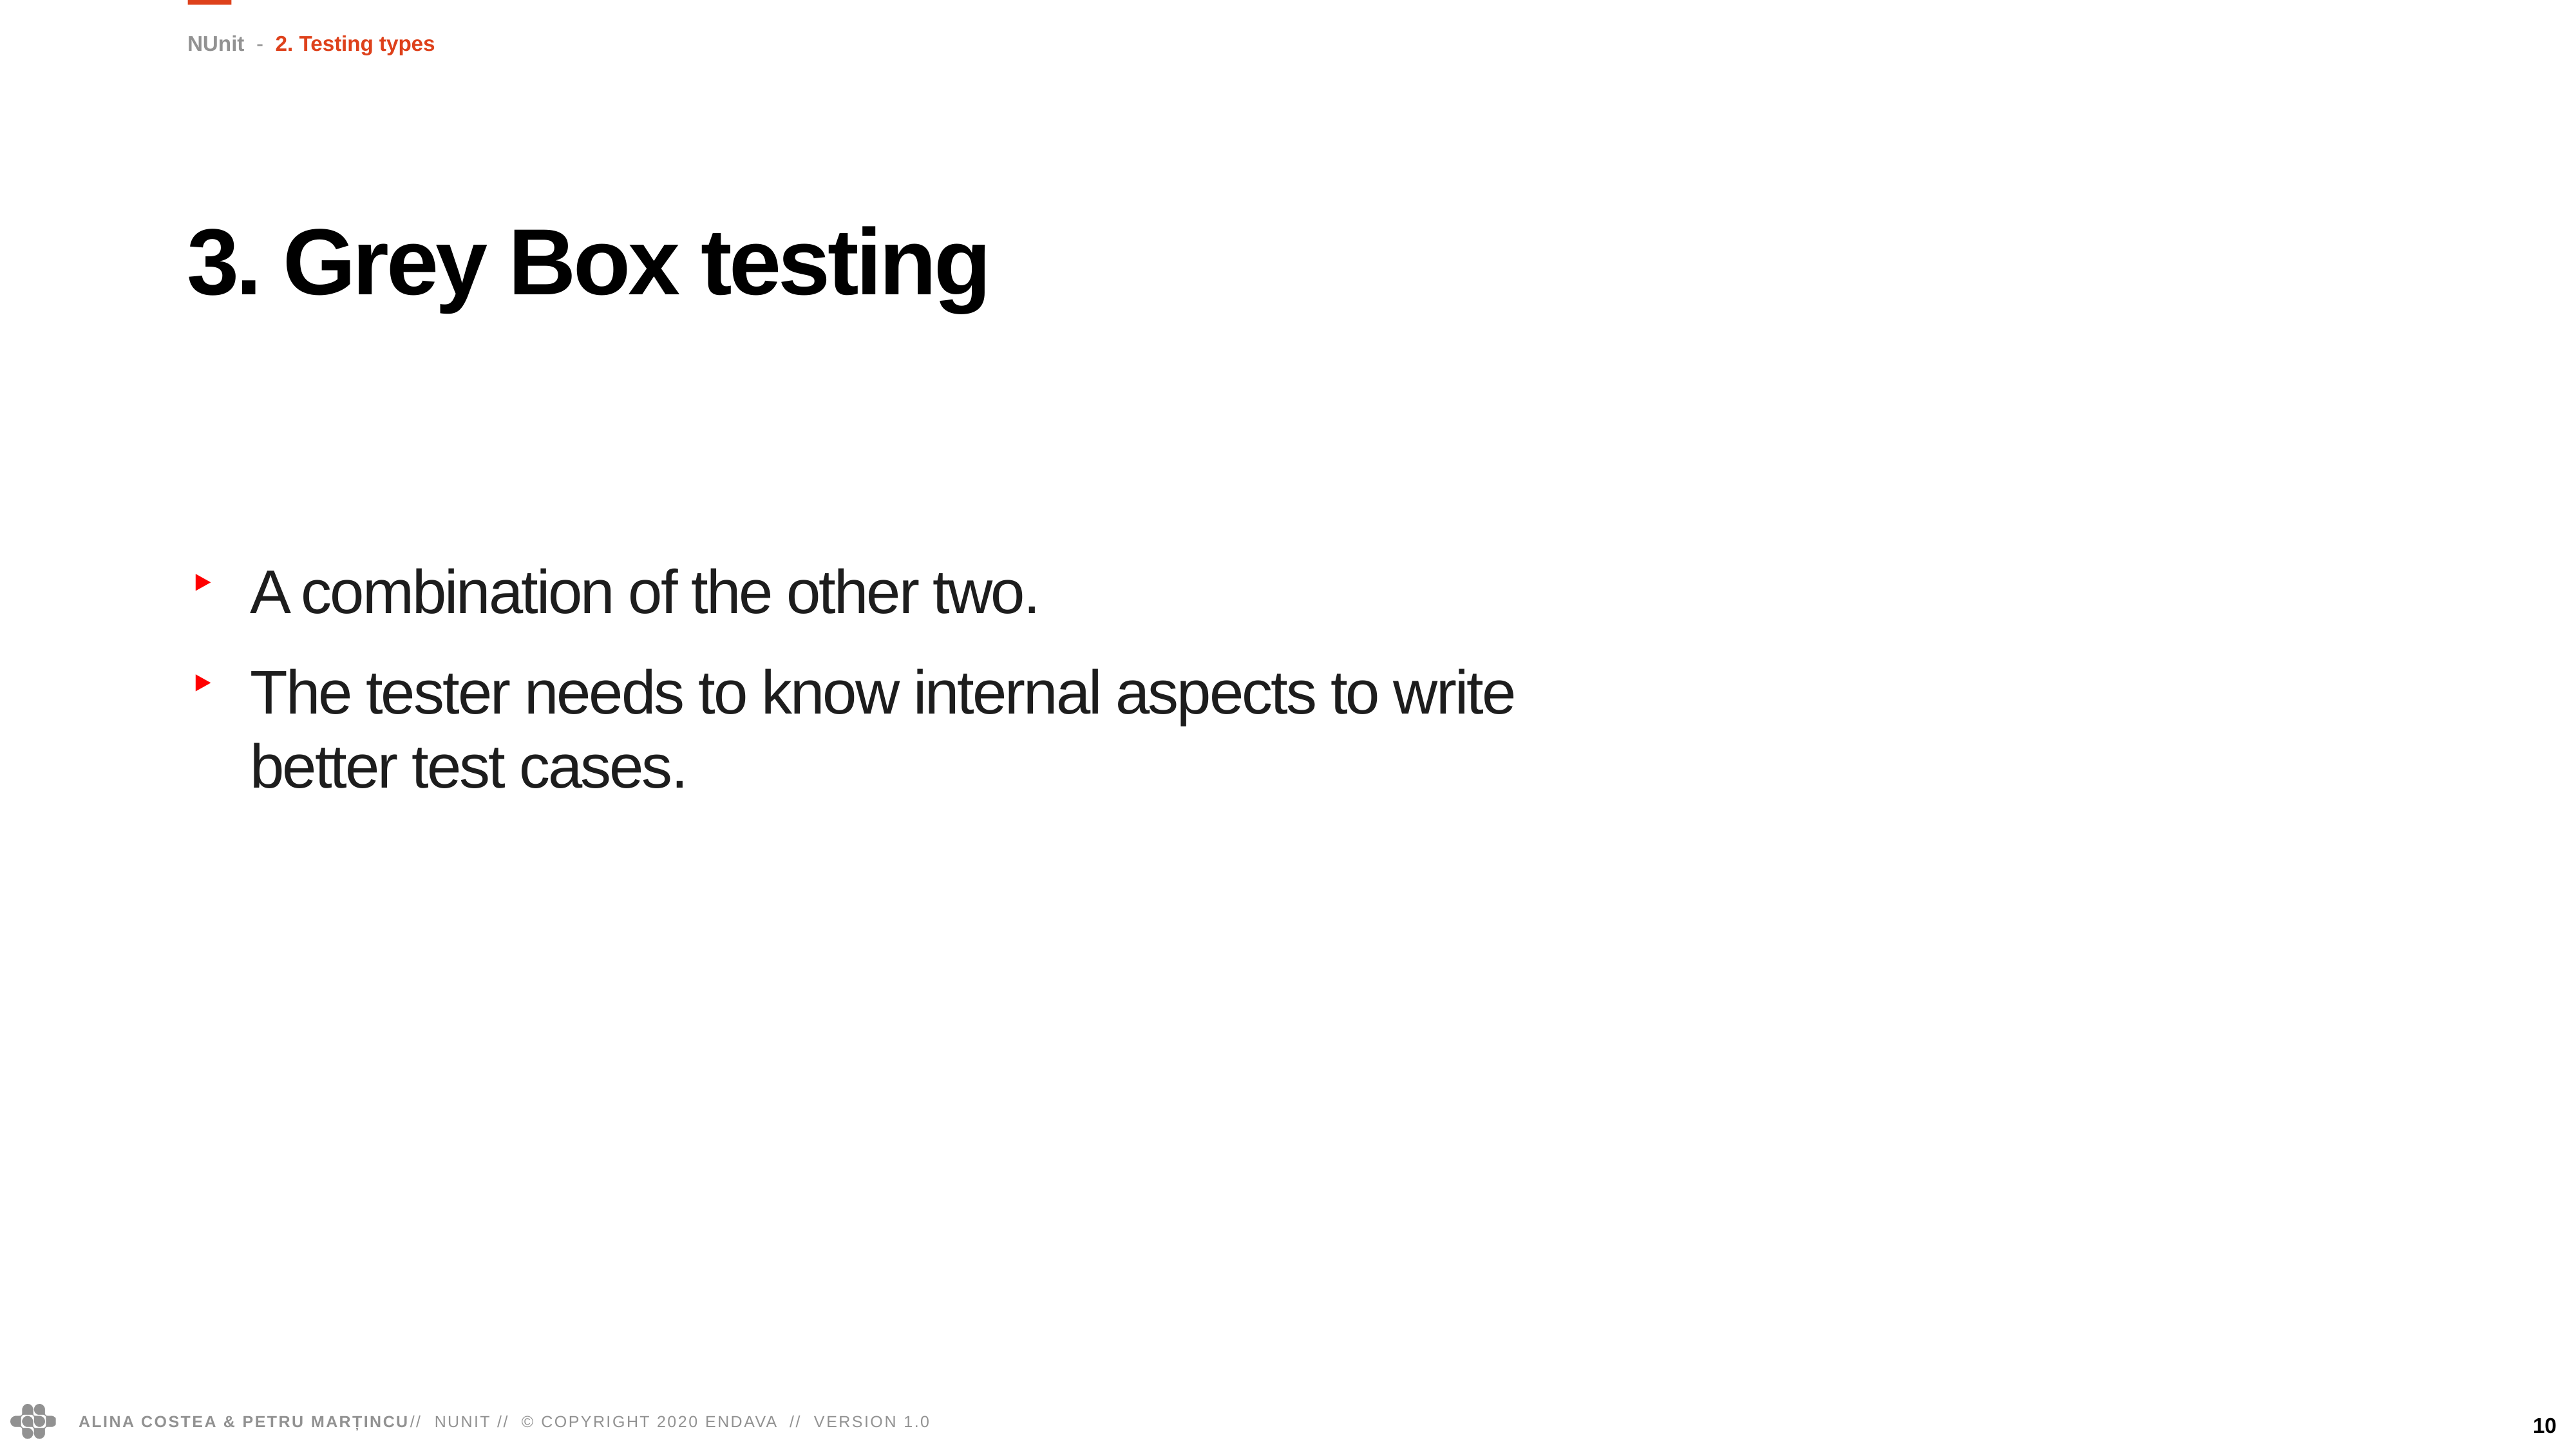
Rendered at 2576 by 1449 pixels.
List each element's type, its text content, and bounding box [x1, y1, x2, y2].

slide_number 10 [2523, 1403, 2565, 1445]
text_box 3. Grey Box testing [181, 184, 1633, 319]
list NUnit - 2. Testing types [179, 21, 449, 64]
text_box A combination of the other two. The tester needs to know internal aspects to write better test cases. [182, 544, 1587, 808]
